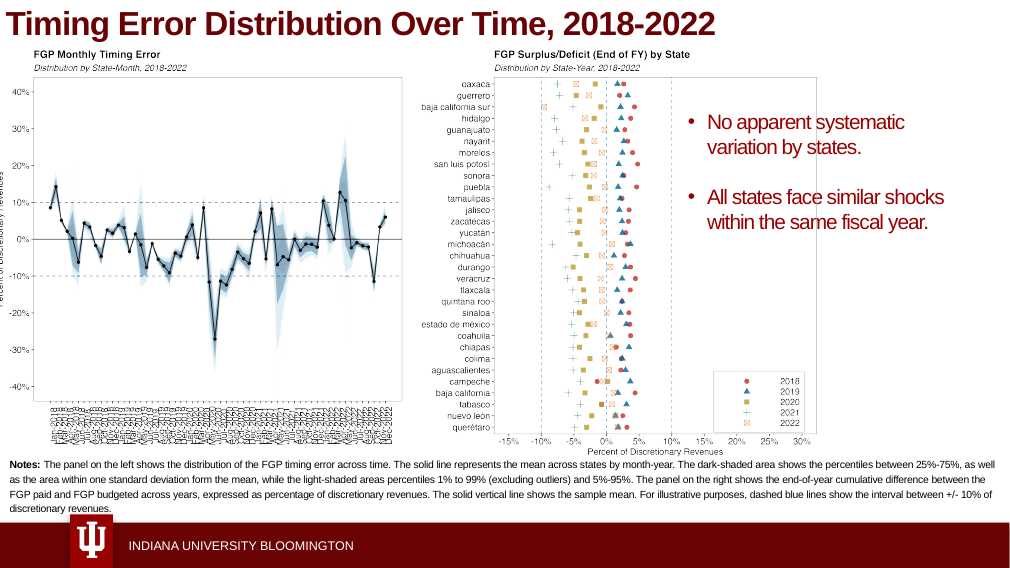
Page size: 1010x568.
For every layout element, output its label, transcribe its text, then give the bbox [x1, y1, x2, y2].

picture [0, 46, 821, 461]
text_box Notes: The panel on the left shows the distribution of the FGP timing error across time. The solid line represents the mean across states by month-year. The dark-shaded area shows the percentiles between 25%-75%, as well as the area within one standard deviation form the mean, while the light-shaded areas percentiles 1% to 99% (excluding outliers) and 5%-95%. The panel on the right shows the end-of-year cumulative difference between the FGP paid and FGP budgeted across years, expressed as percentage of discretionary revenues. The solid vertical line shows the sample mean. For illustrative purposes, dashed blue lines show the interval between +/- 10% of discretionary revenues. [7, 453, 1002, 515]
text_box No apparent systematic variation by states. All states face similar shocks within the same fiscal year. [824, 106, 968, 234]
text_box Timing Error Distribution Over Time, 2018-2022 [3, 0, 1010, 42]
